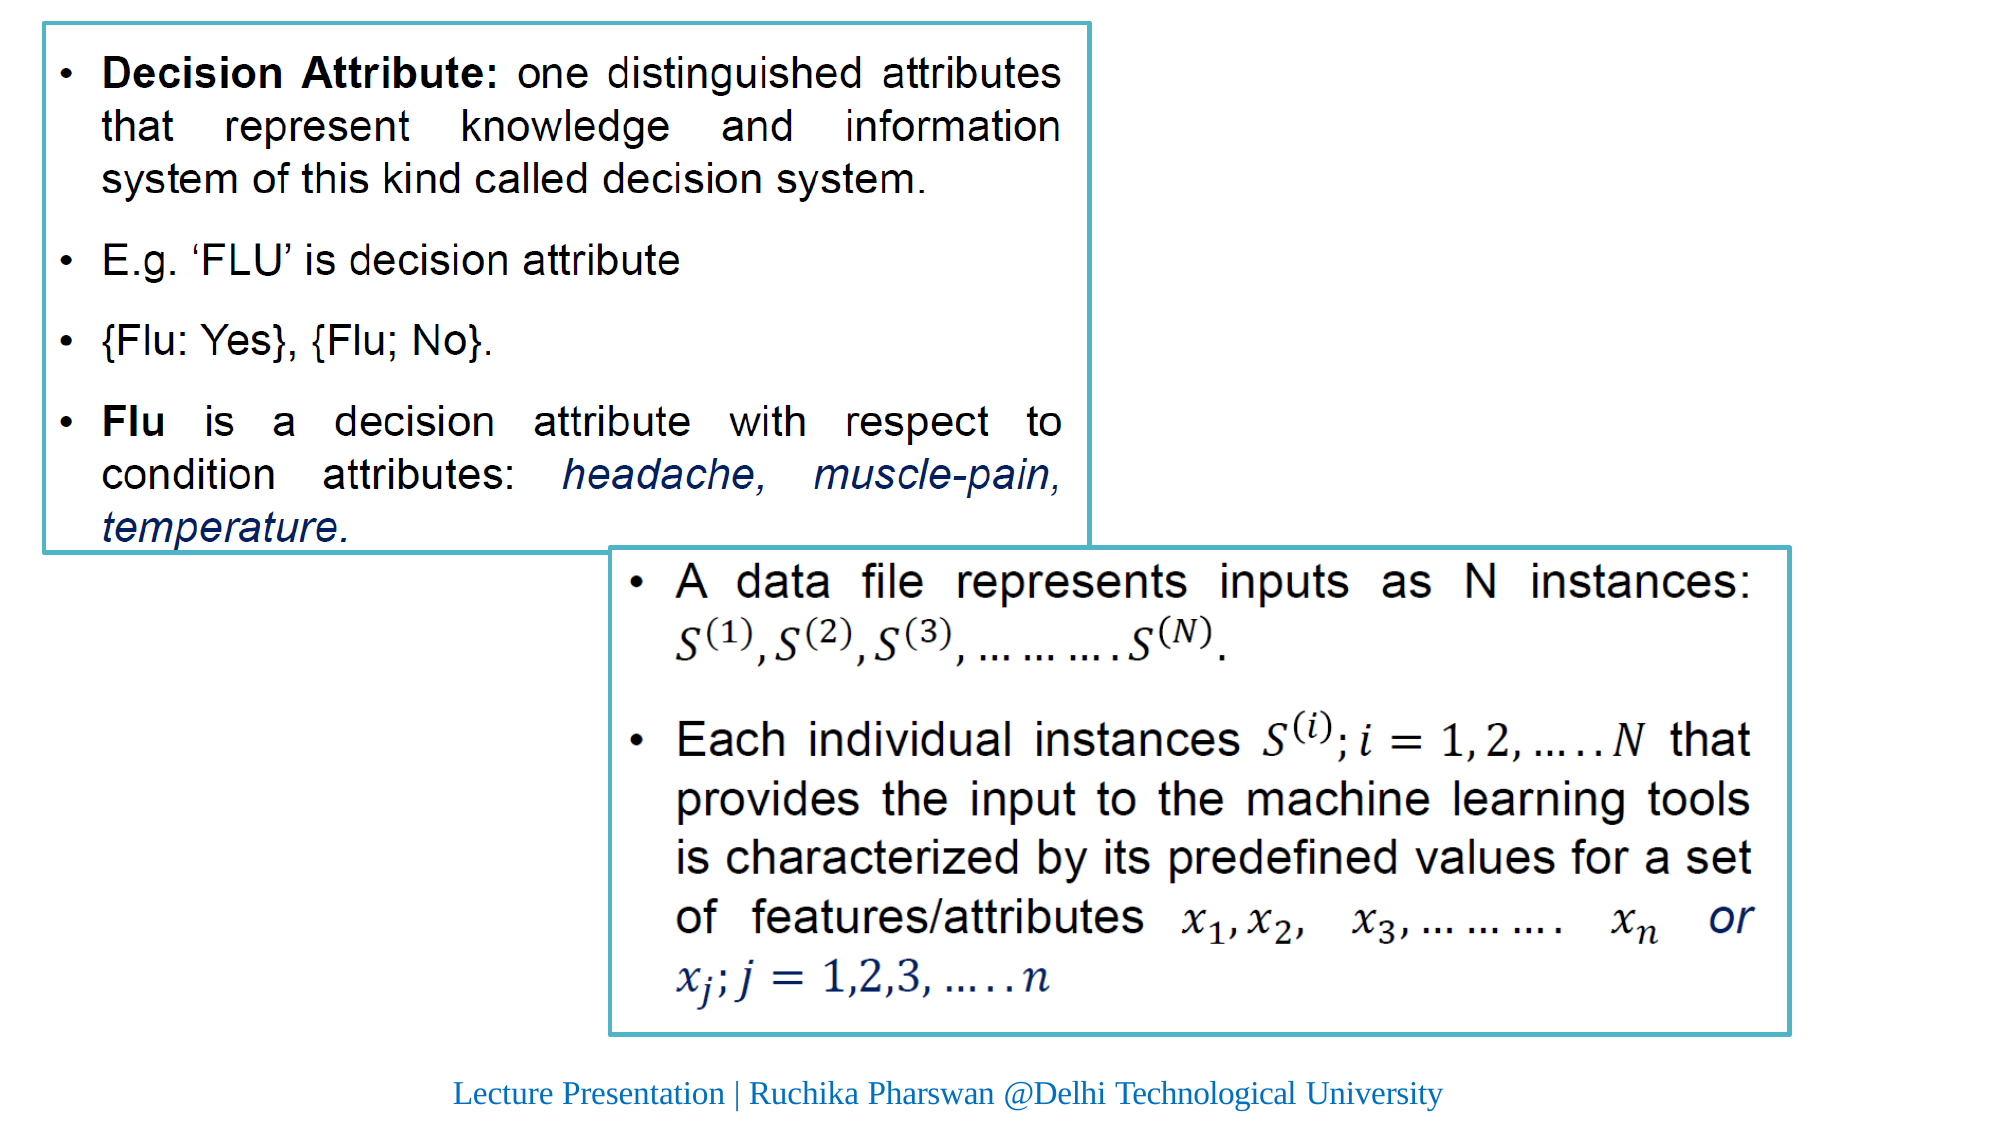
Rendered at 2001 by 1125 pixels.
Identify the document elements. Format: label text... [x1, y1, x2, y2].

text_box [41, 20, 1793, 1038]
text_box Lecture Presentation | Ruchika Pharswan @Delhi Technological University [450, 1073, 1450, 1112]
